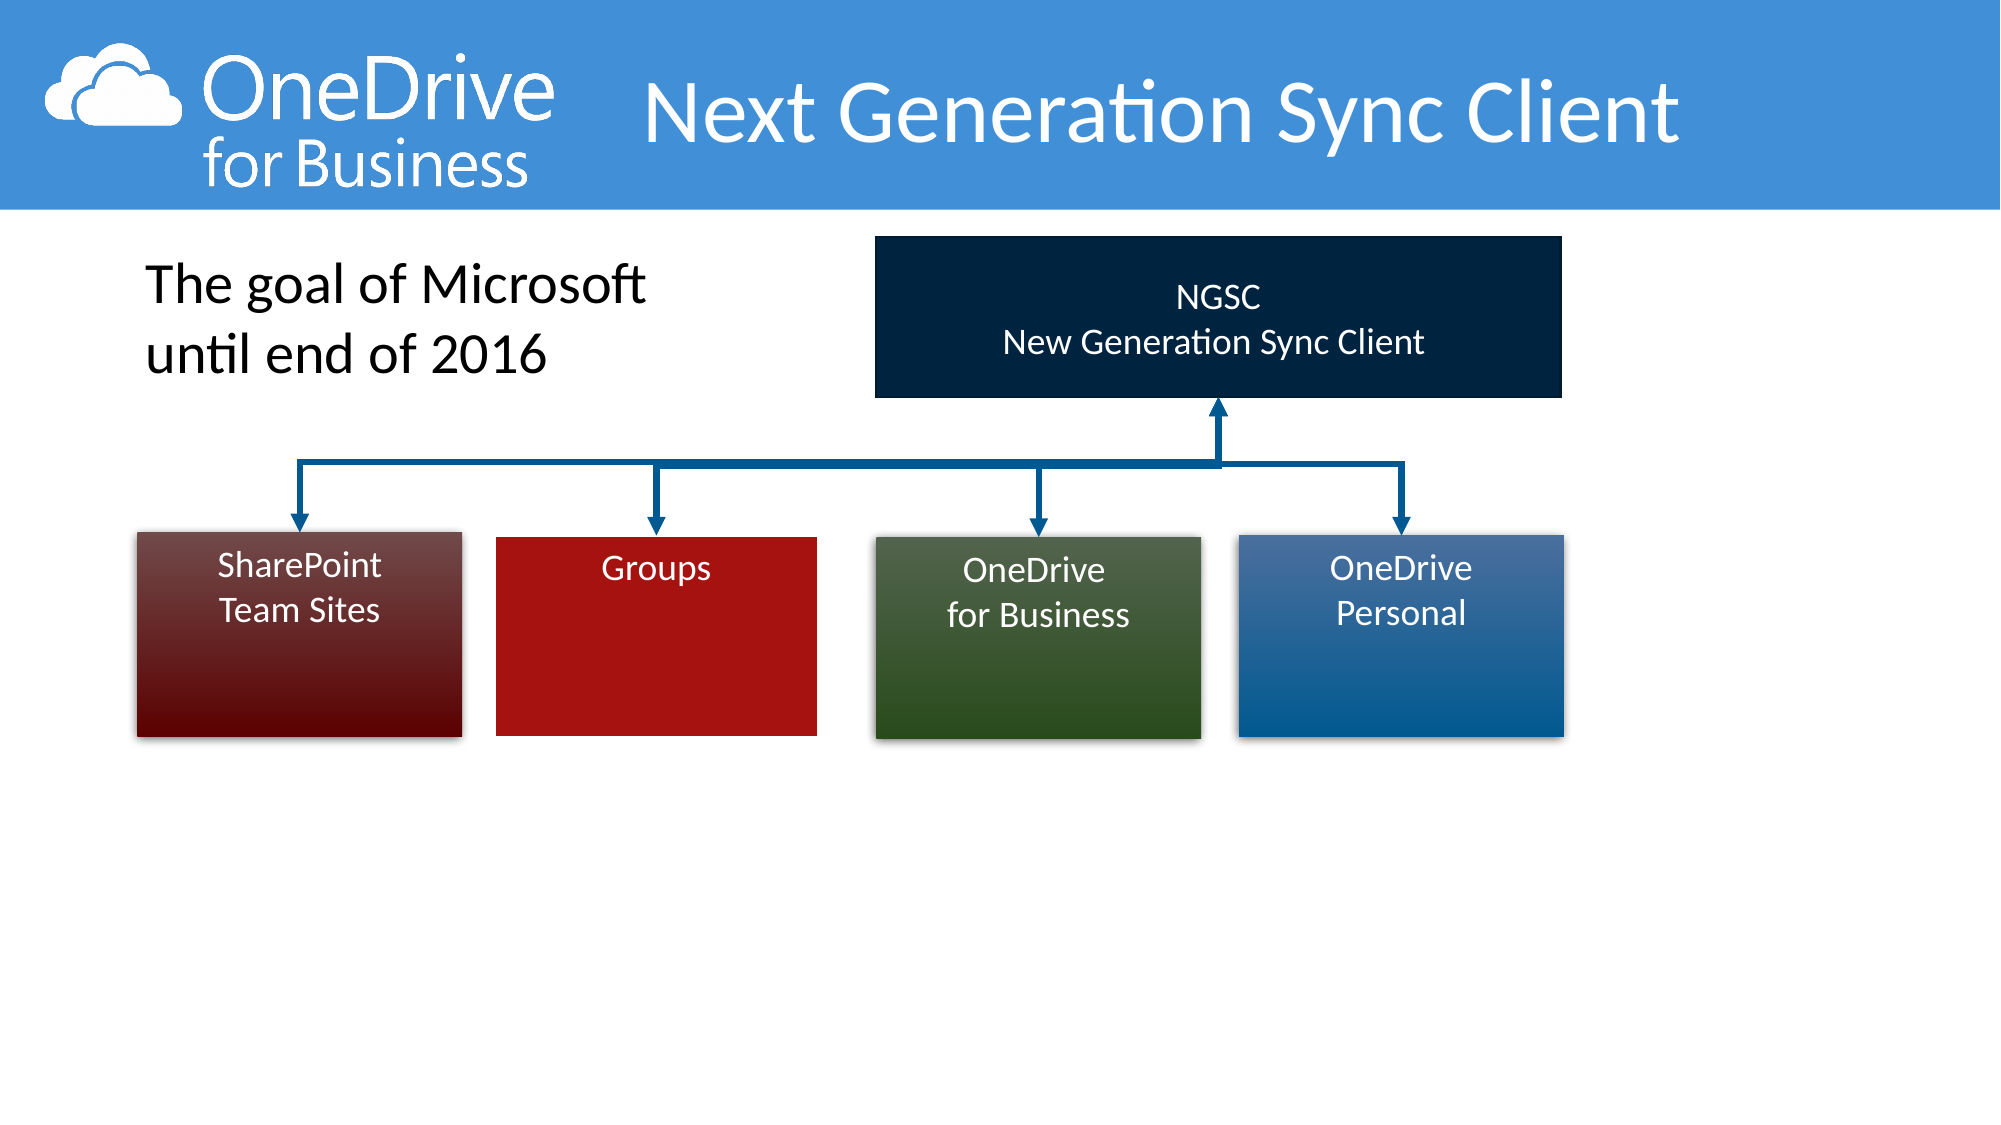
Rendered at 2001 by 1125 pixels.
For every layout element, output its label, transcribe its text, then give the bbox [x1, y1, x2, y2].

text_box Next Generation Sync Client [628, 43, 691, 169]
text_box The goal of Microsoft until end of 2016 [130, 238, 691, 393]
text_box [868, 185, 1007, 748]
text_box OneDrive Personal [1239, 535, 1564, 737]
text_box Groups [492, 534, 691, 740]
text_box Next Generation Sync Client [827, 43, 1830, 169]
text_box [1058, 377, 1199, 557]
text_box NGSC New Generation Sync Client [1007, 236, 1562, 398]
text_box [691, 5, 827, 925]
text_box OneDrive for Business [1007, 537, 1202, 739]
picture [0, 0, 598, 232]
text_box SharePoint Team Sites [137, 532, 463, 737]
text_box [1240, 374, 1380, 558]
